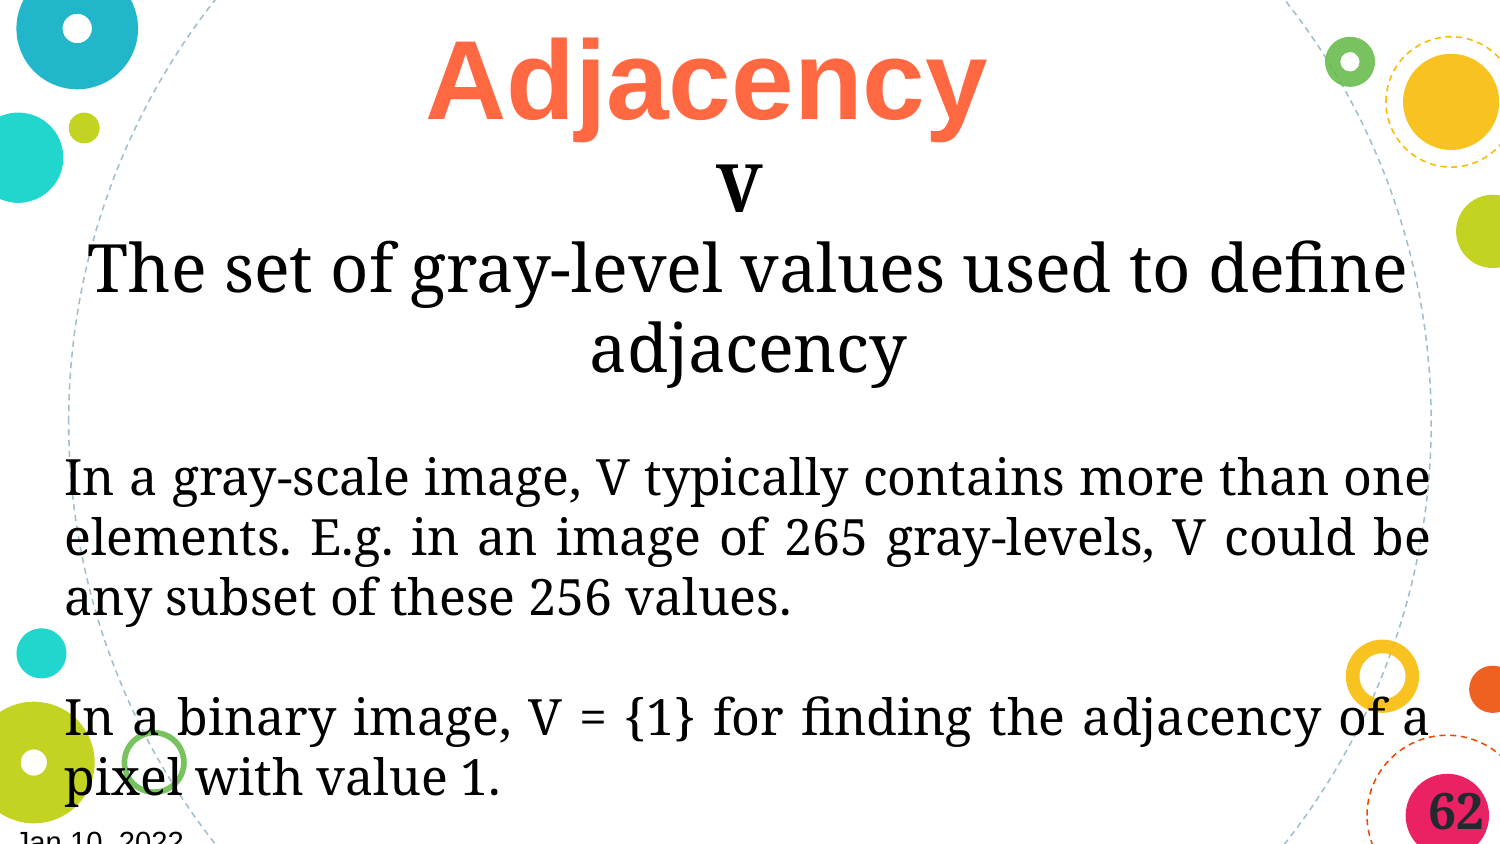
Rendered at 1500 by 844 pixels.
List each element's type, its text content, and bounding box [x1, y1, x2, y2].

text_box V The set of gray-level values used to define adjacency In a gray-scale image, V typically contains more than one elements. E.g. in an image of 265 gray-levels, V could be any subset of these 256 values. In a binary image, V = {1} for finding the adjacency of a pixel with value 1. [50, 138, 1447, 813]
text_box Adjacency [410, 0, 1003, 138]
slide_number 62 [1316, 764, 1500, 844]
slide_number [0, 815, 329, 844]
